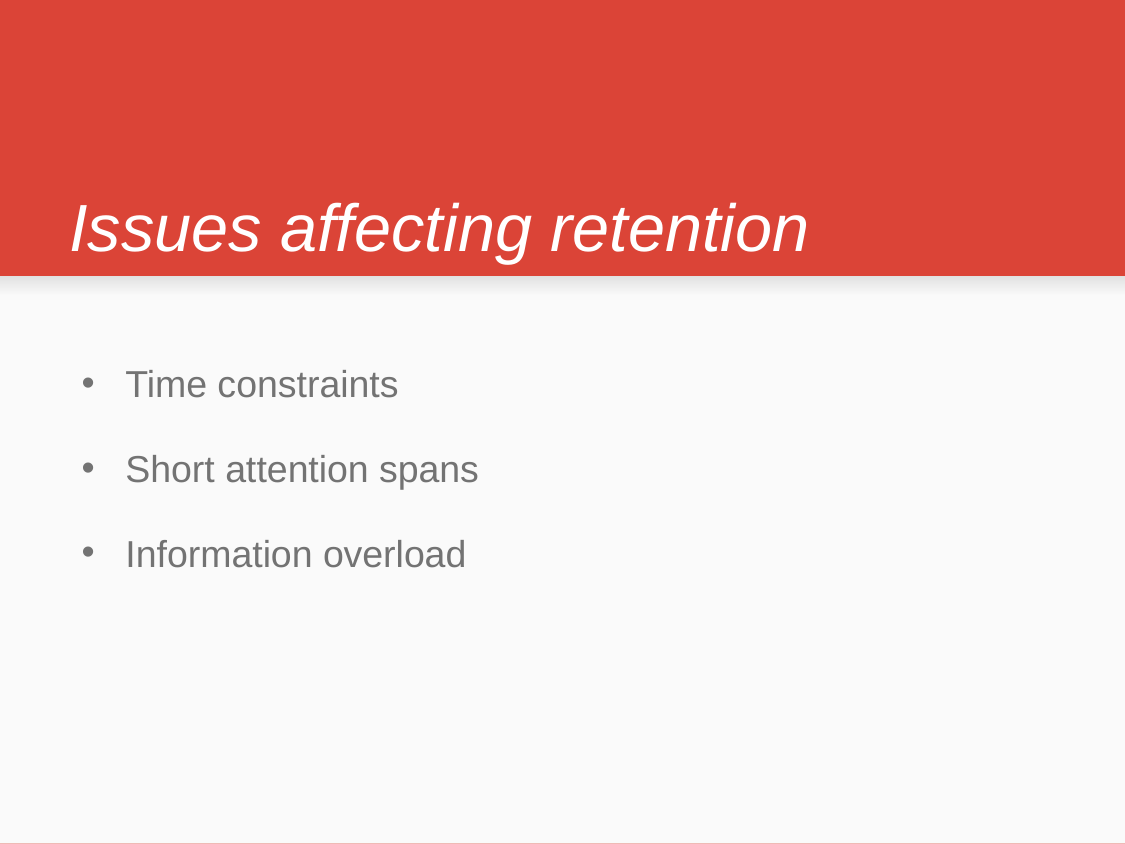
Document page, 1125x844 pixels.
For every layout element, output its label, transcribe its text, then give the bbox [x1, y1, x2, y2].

title Issues affecting retention [58, 181, 1070, 277]
list Time constraints Short attention spans Information overload [58, 341, 1070, 675]
